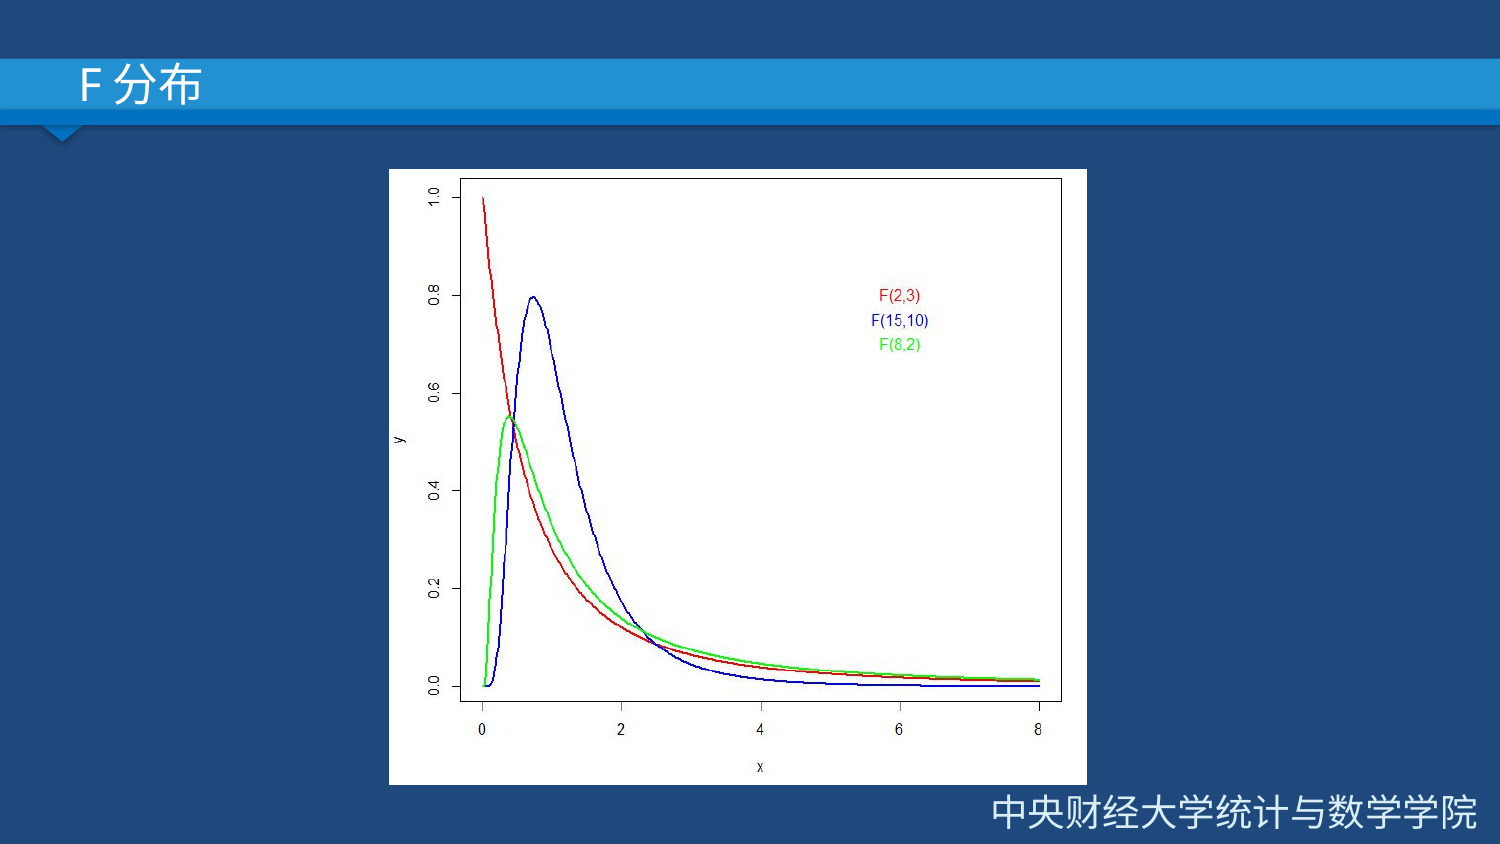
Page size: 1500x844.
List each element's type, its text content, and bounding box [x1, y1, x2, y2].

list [389, 169, 1087, 785]
title F分布 [63, 54, 1414, 112]
